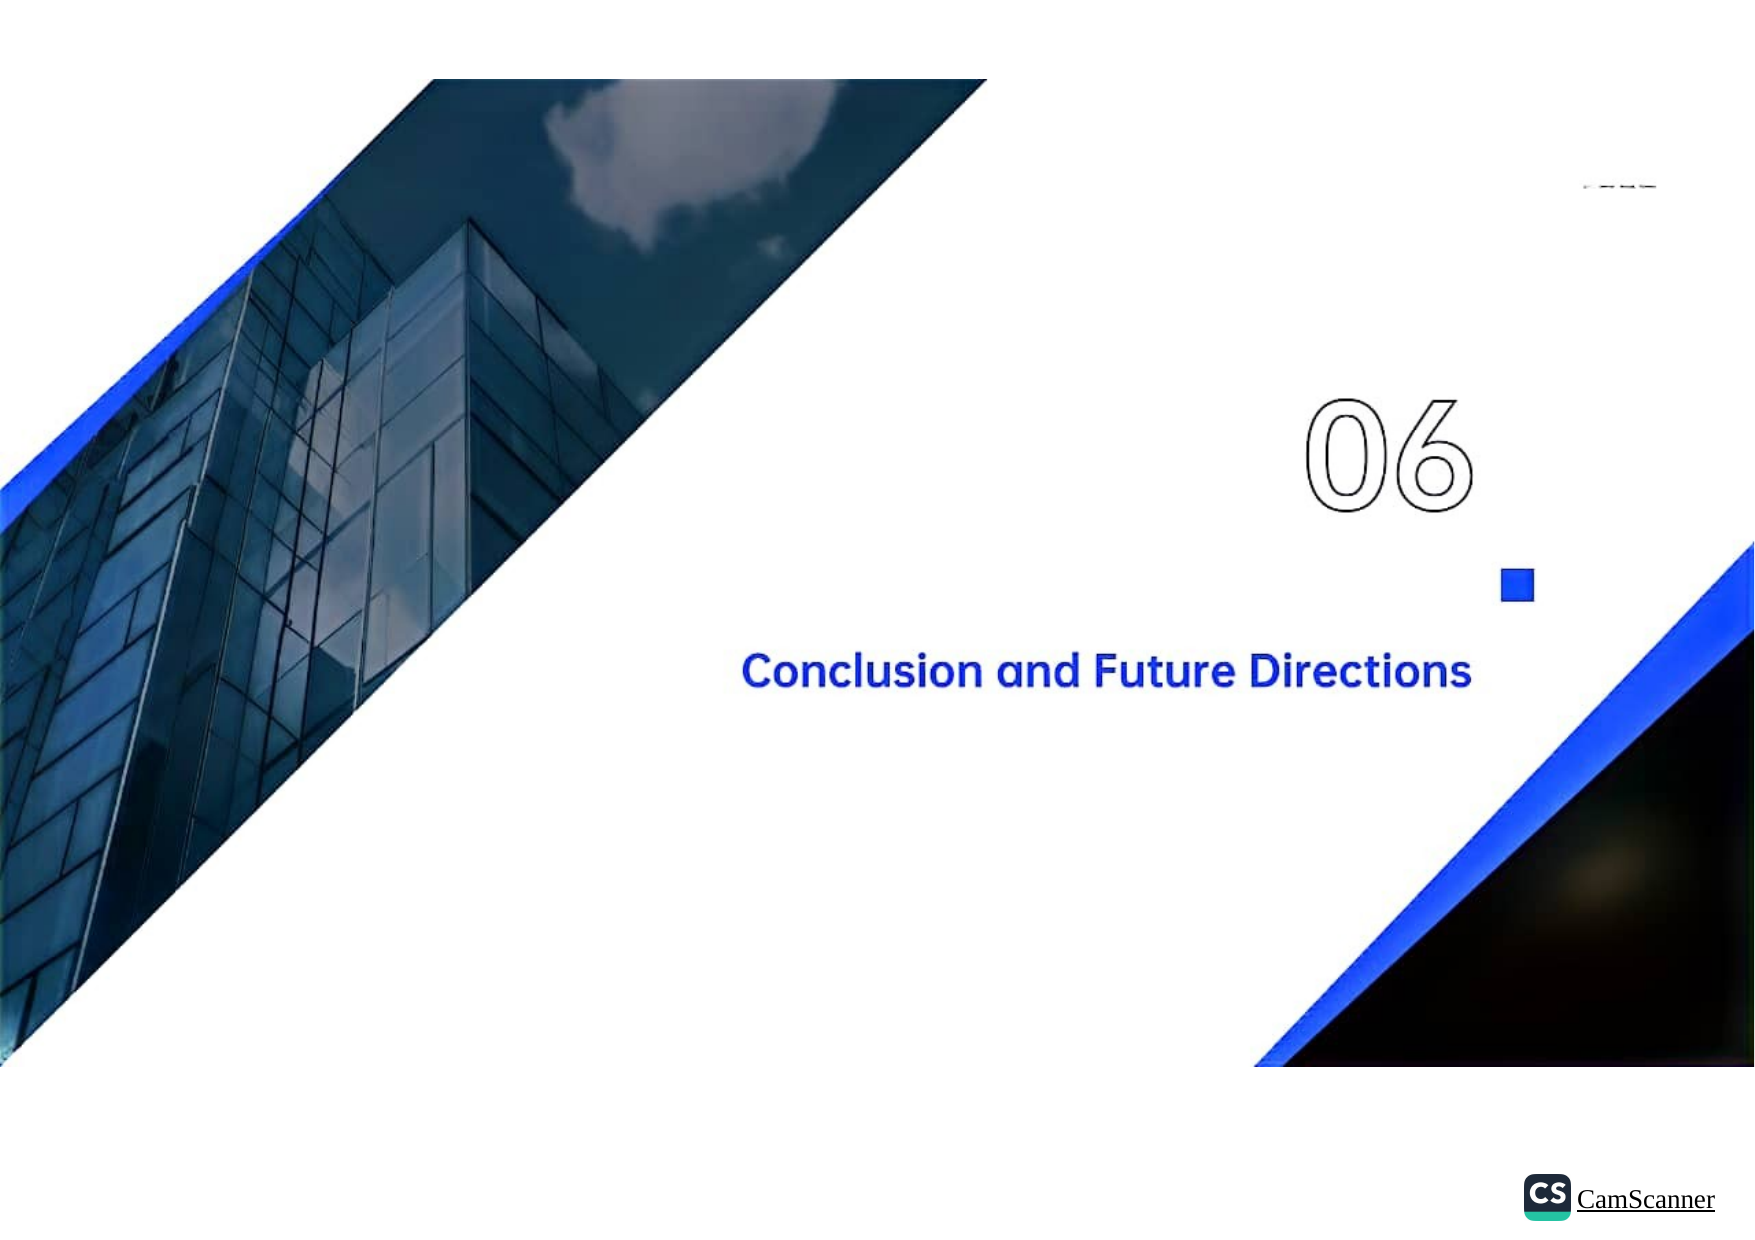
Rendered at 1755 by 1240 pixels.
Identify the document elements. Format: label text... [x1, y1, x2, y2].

picture [0, 79, 1755, 1067]
picture [1524, 1174, 1571, 1221]
text_box CamScanner [1575, 1182, 1718, 1214]
